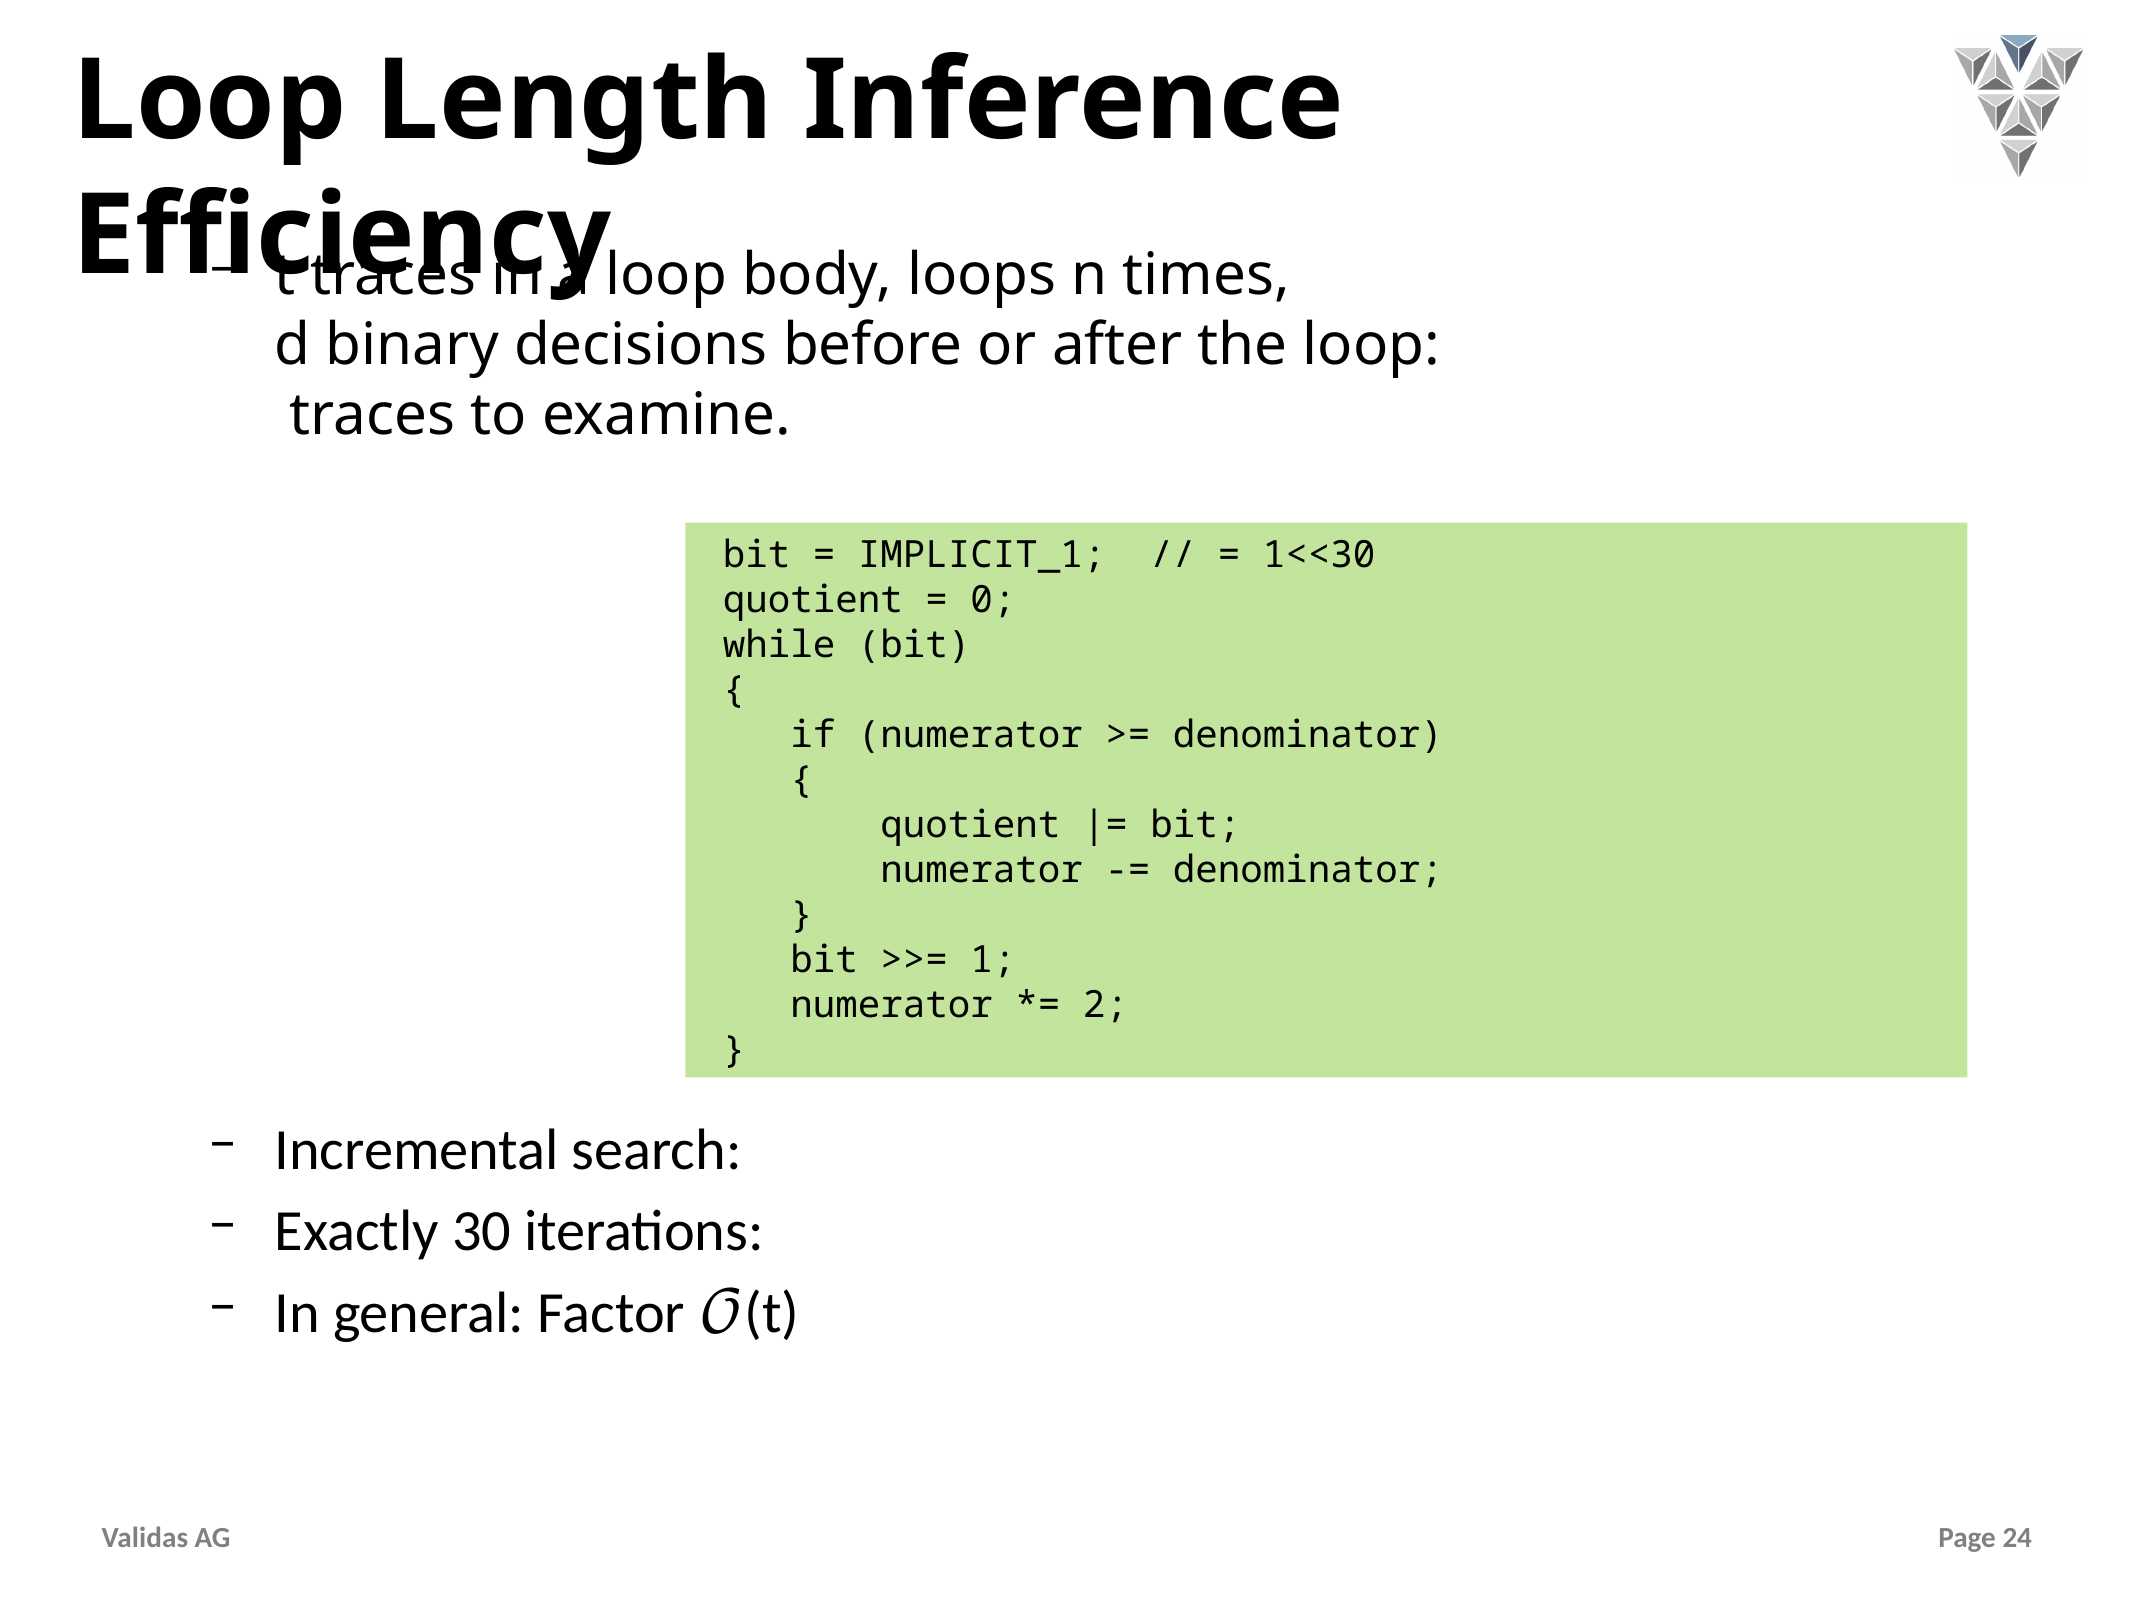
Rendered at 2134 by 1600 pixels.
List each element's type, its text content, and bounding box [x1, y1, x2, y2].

title Loop Length Inference Efficiency [72, 15, 1835, 170]
picture [1954, 35, 2083, 177]
text_box bit = IMPLICIT_1; // = 1<<30 quotient = 0; while (bit) { if (numerator >= denominator) { quotient |= bit; numerator -= denominator; } bit >>= 1; numerator *= 2; } [685, 522, 1968, 1078]
